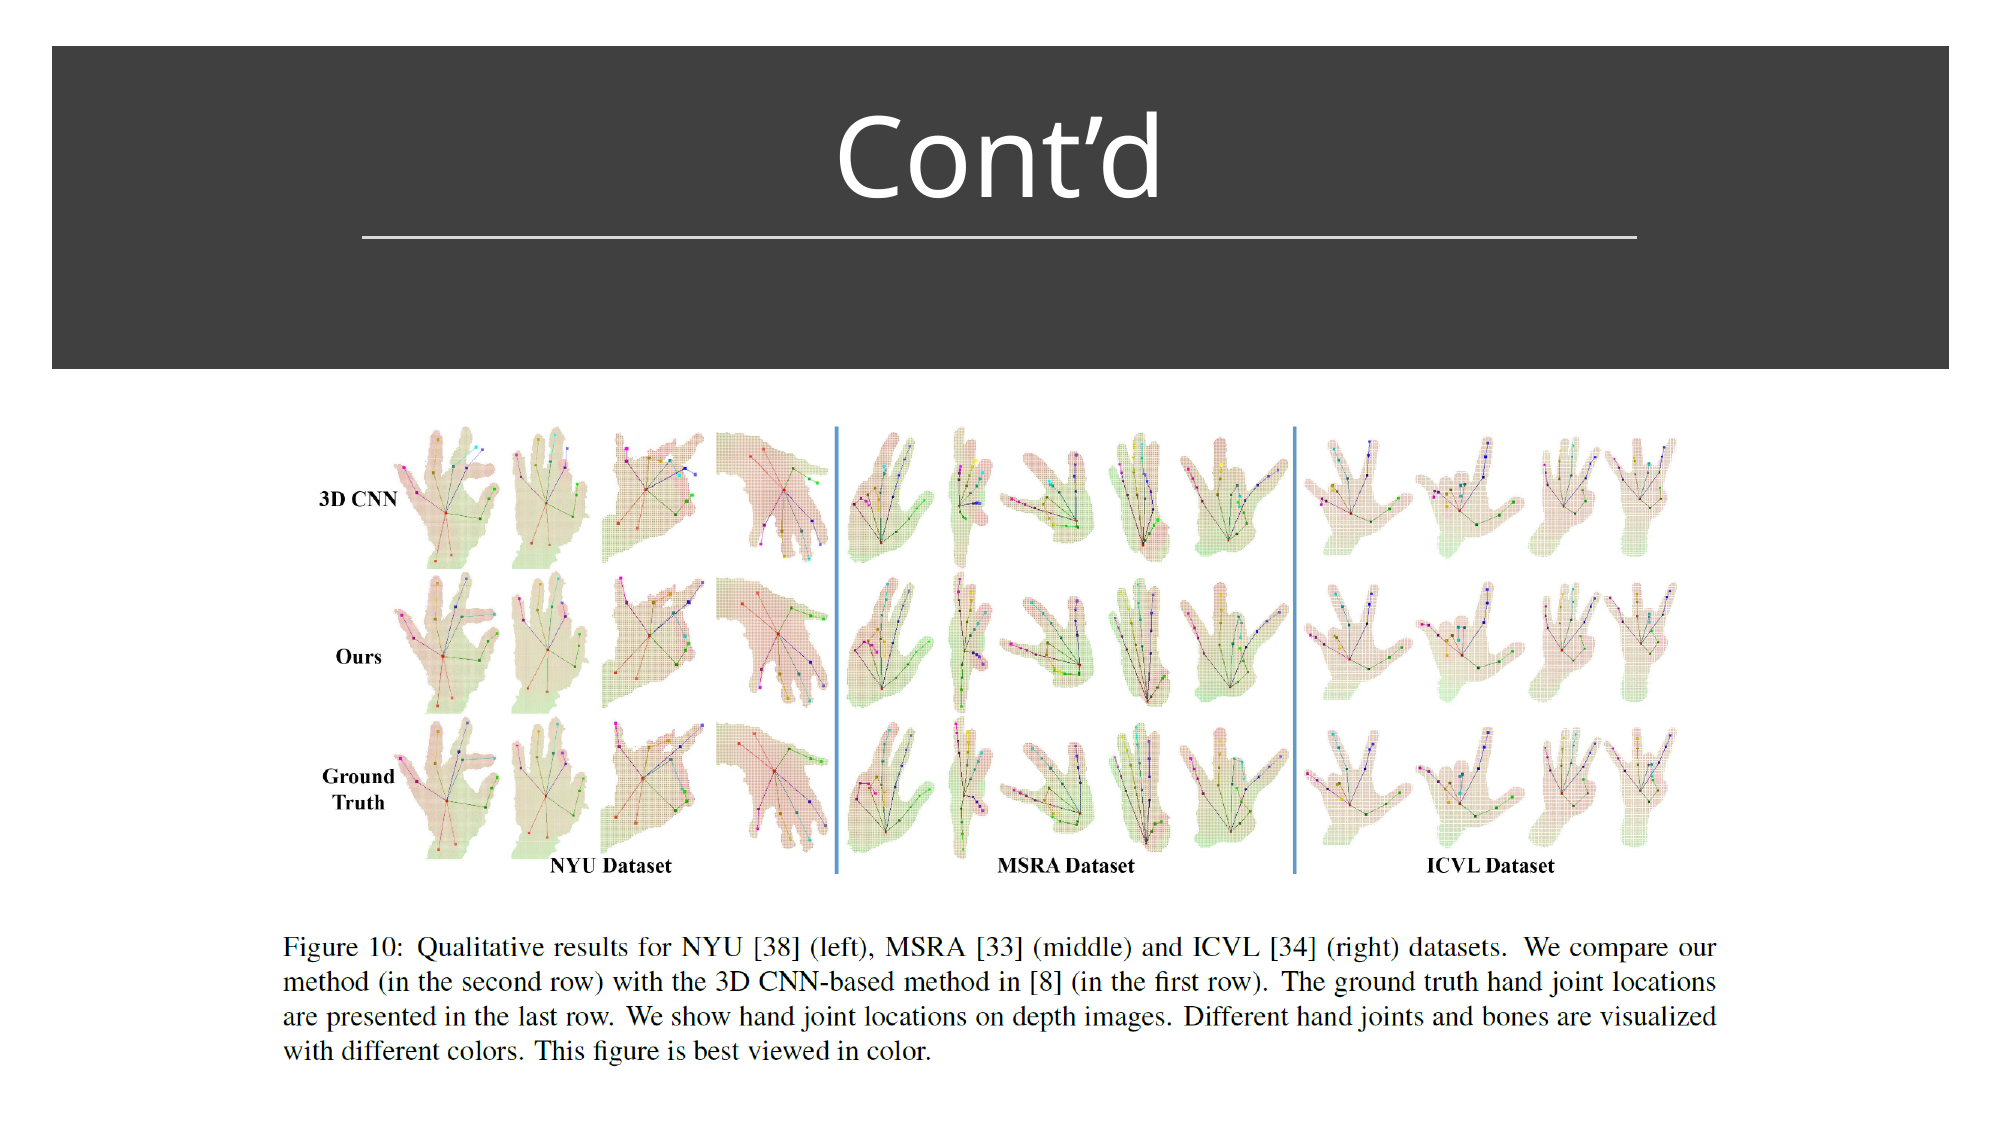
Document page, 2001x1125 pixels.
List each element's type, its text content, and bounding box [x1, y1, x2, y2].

text_box [61, 55, 1939, 360]
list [274, 411, 1717, 1068]
title Cont’d [86, 76, 1914, 230]
